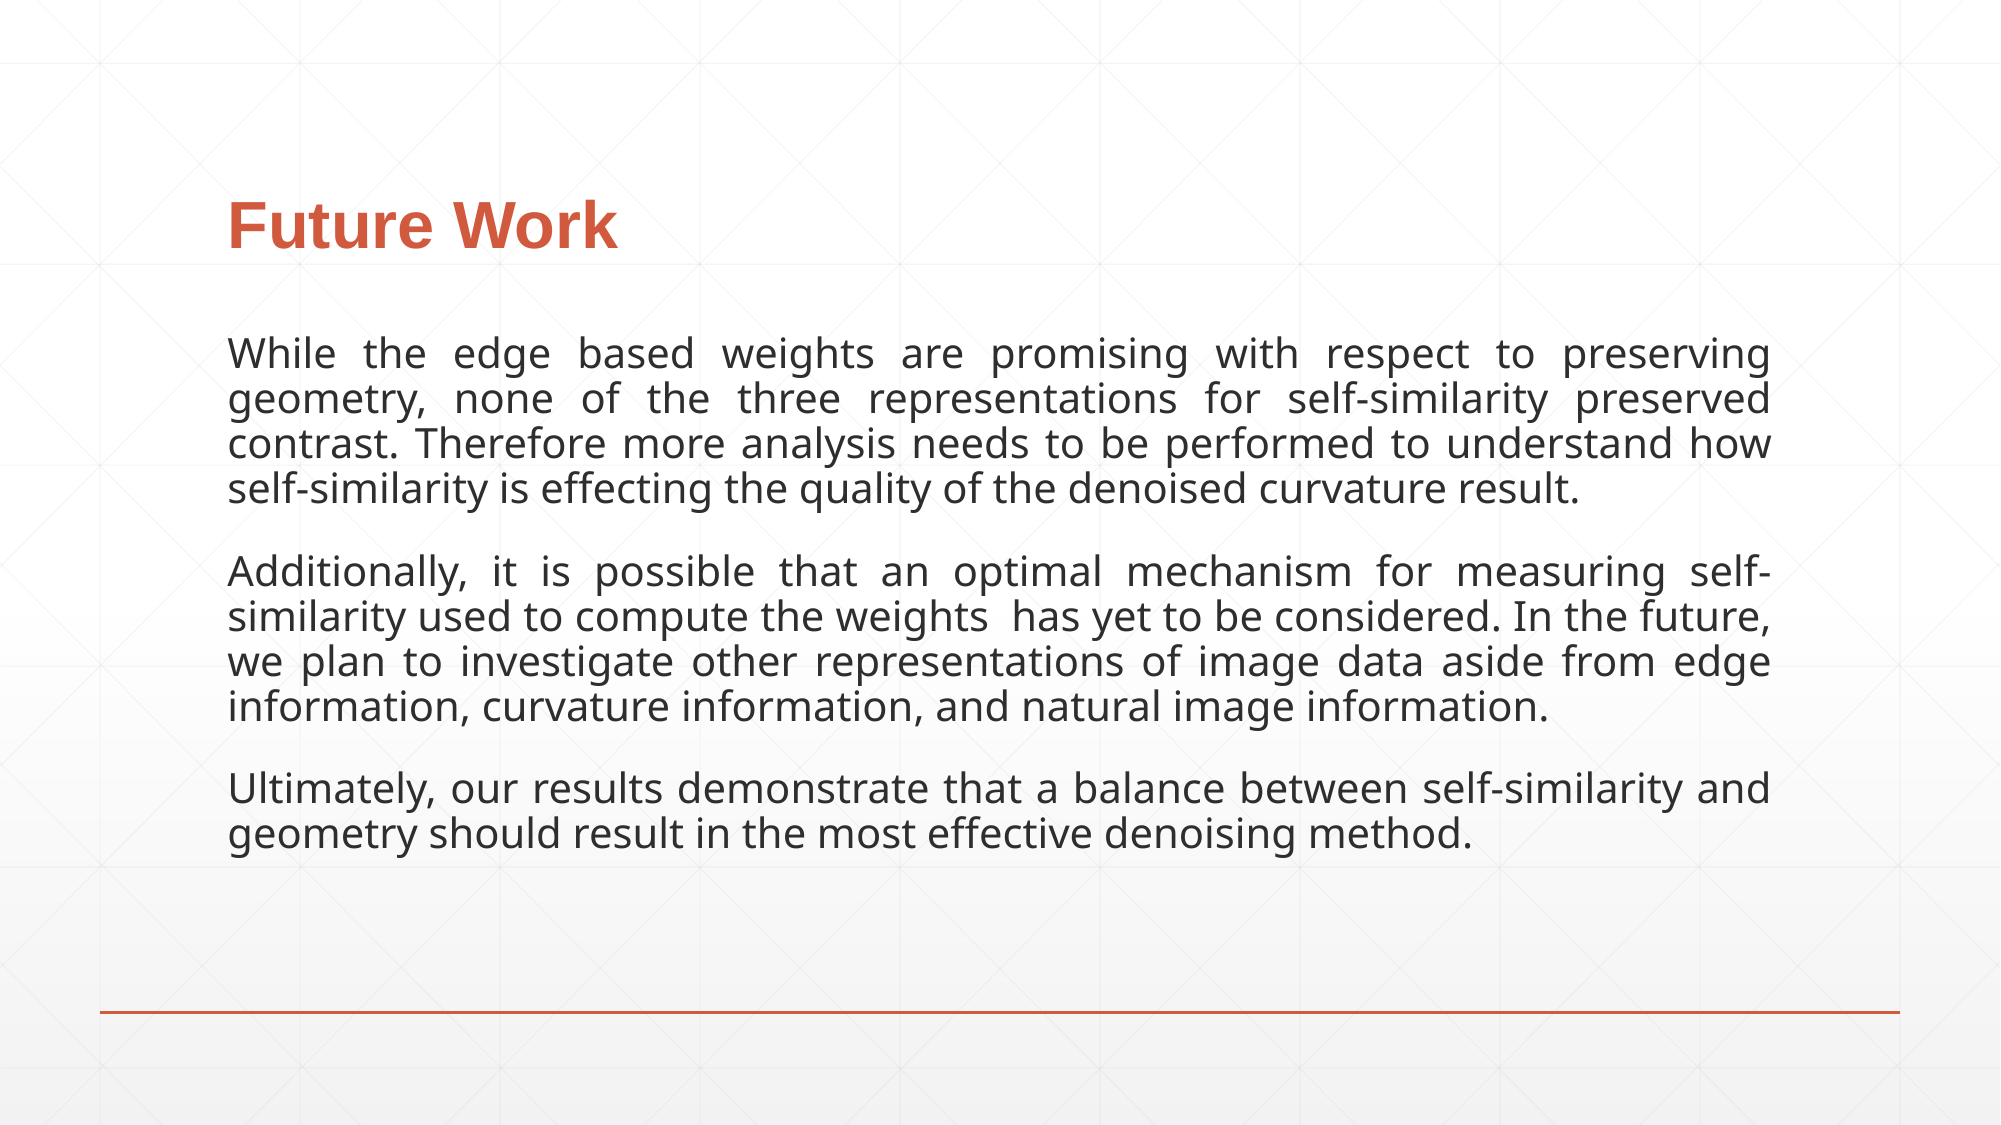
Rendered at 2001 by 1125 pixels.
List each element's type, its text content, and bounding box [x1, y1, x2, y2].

title Future Work [212, 82, 1788, 271]
